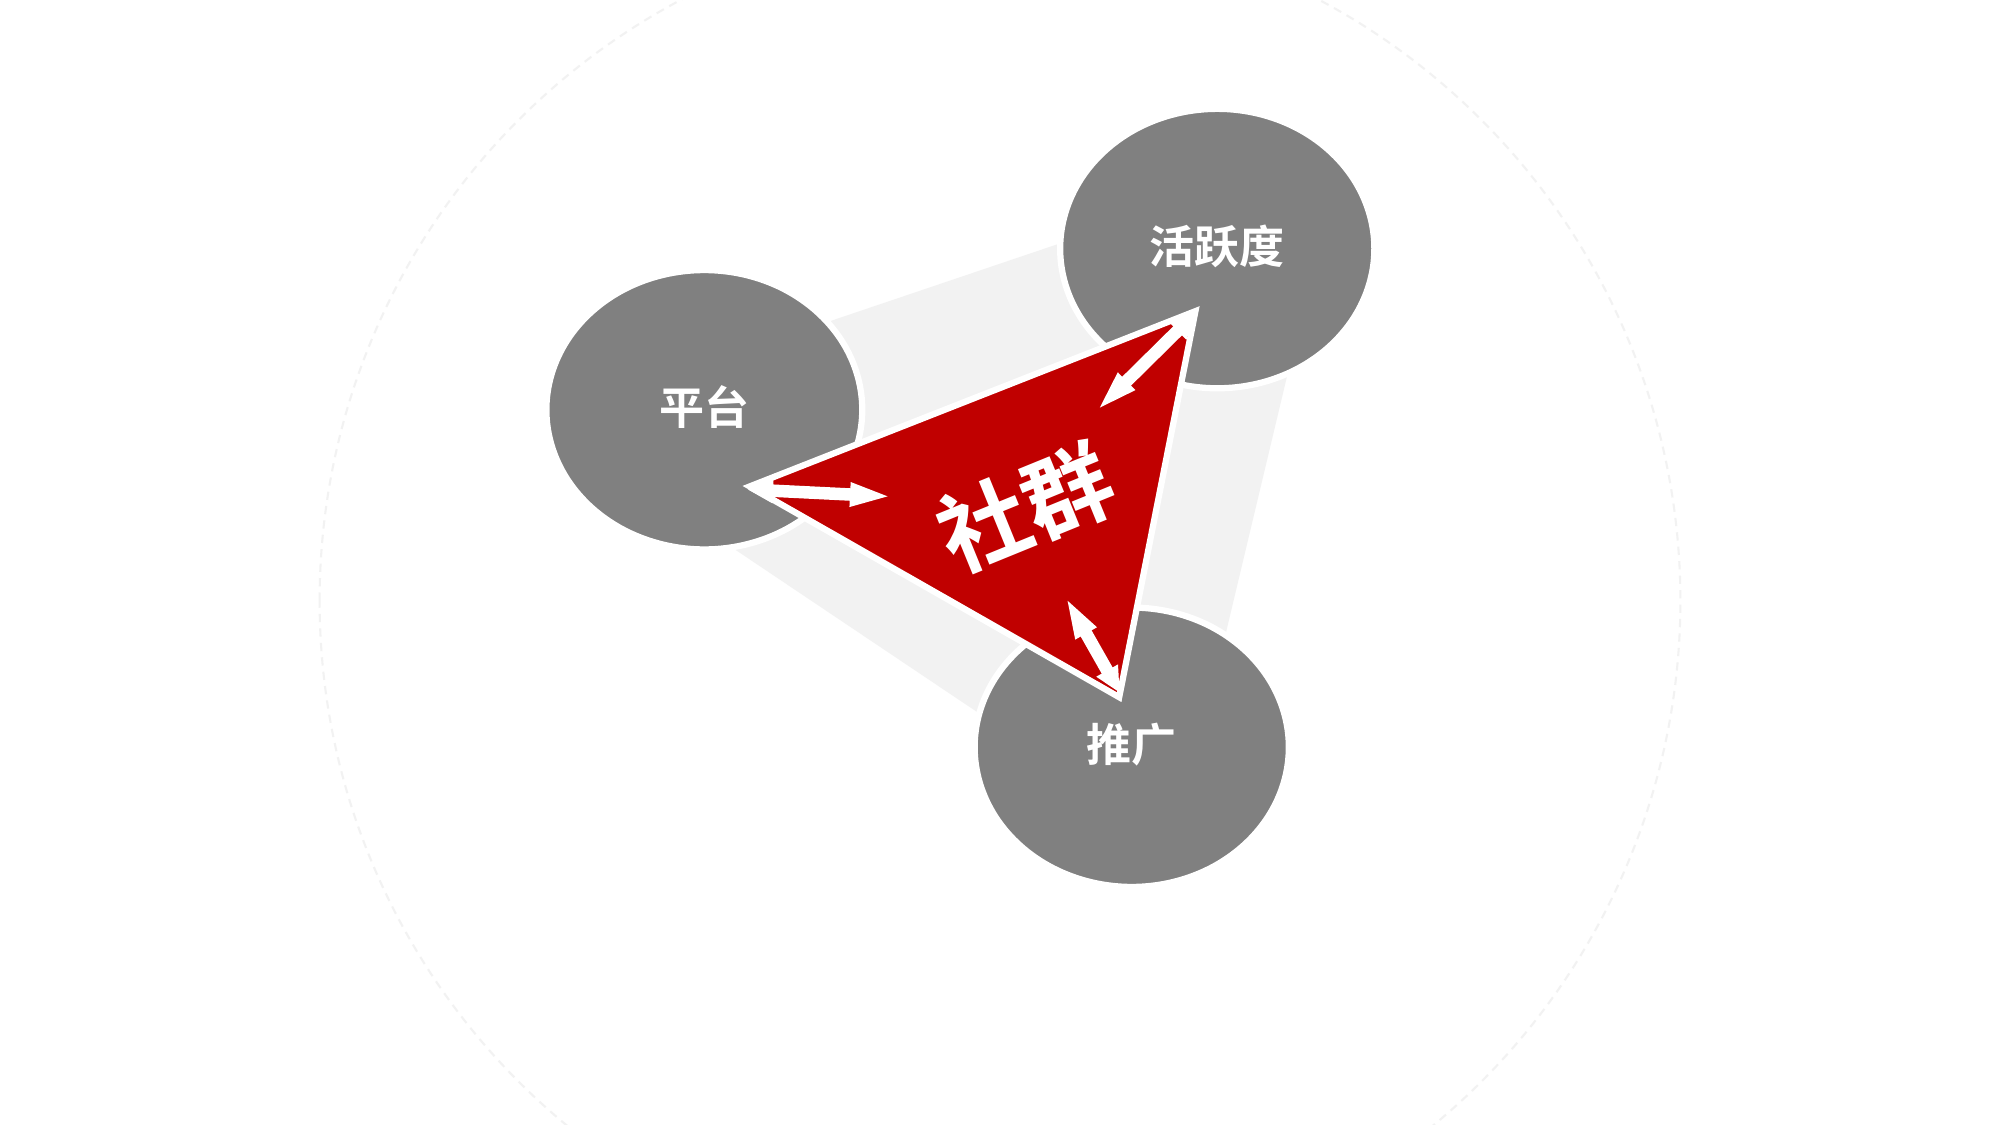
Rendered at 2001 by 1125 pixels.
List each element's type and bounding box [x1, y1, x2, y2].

text_box [546, 108, 1403, 887]
text_box [318, 0, 1682, 1125]
